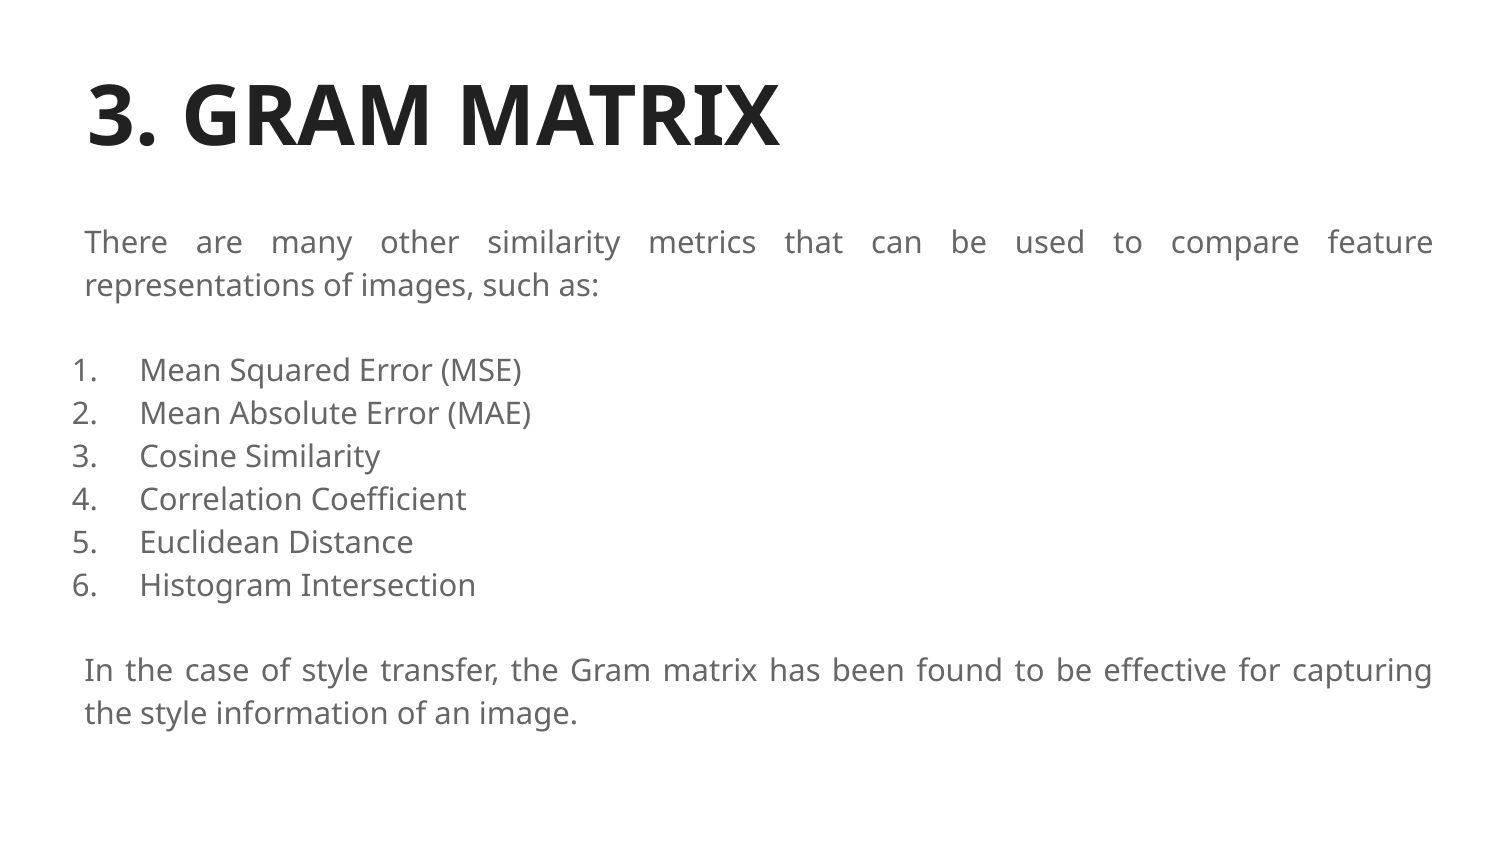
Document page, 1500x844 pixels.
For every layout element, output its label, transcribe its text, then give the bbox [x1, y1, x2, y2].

title 3. GRAM MATRIX [51, 46, 1449, 179]
list There are many other similarity metrics that can be used to compare feature representations of images, such as: Mean Squared Error (MSE) Mean Absolute Error (MAE) Cosine Similarity Correlation Coefficient Euclidean Distance Histogram Intersection In the case of style transfer, the Gram matrix has been found to be effective for capturing the style information of an image. [51, 201, 1449, 750]
